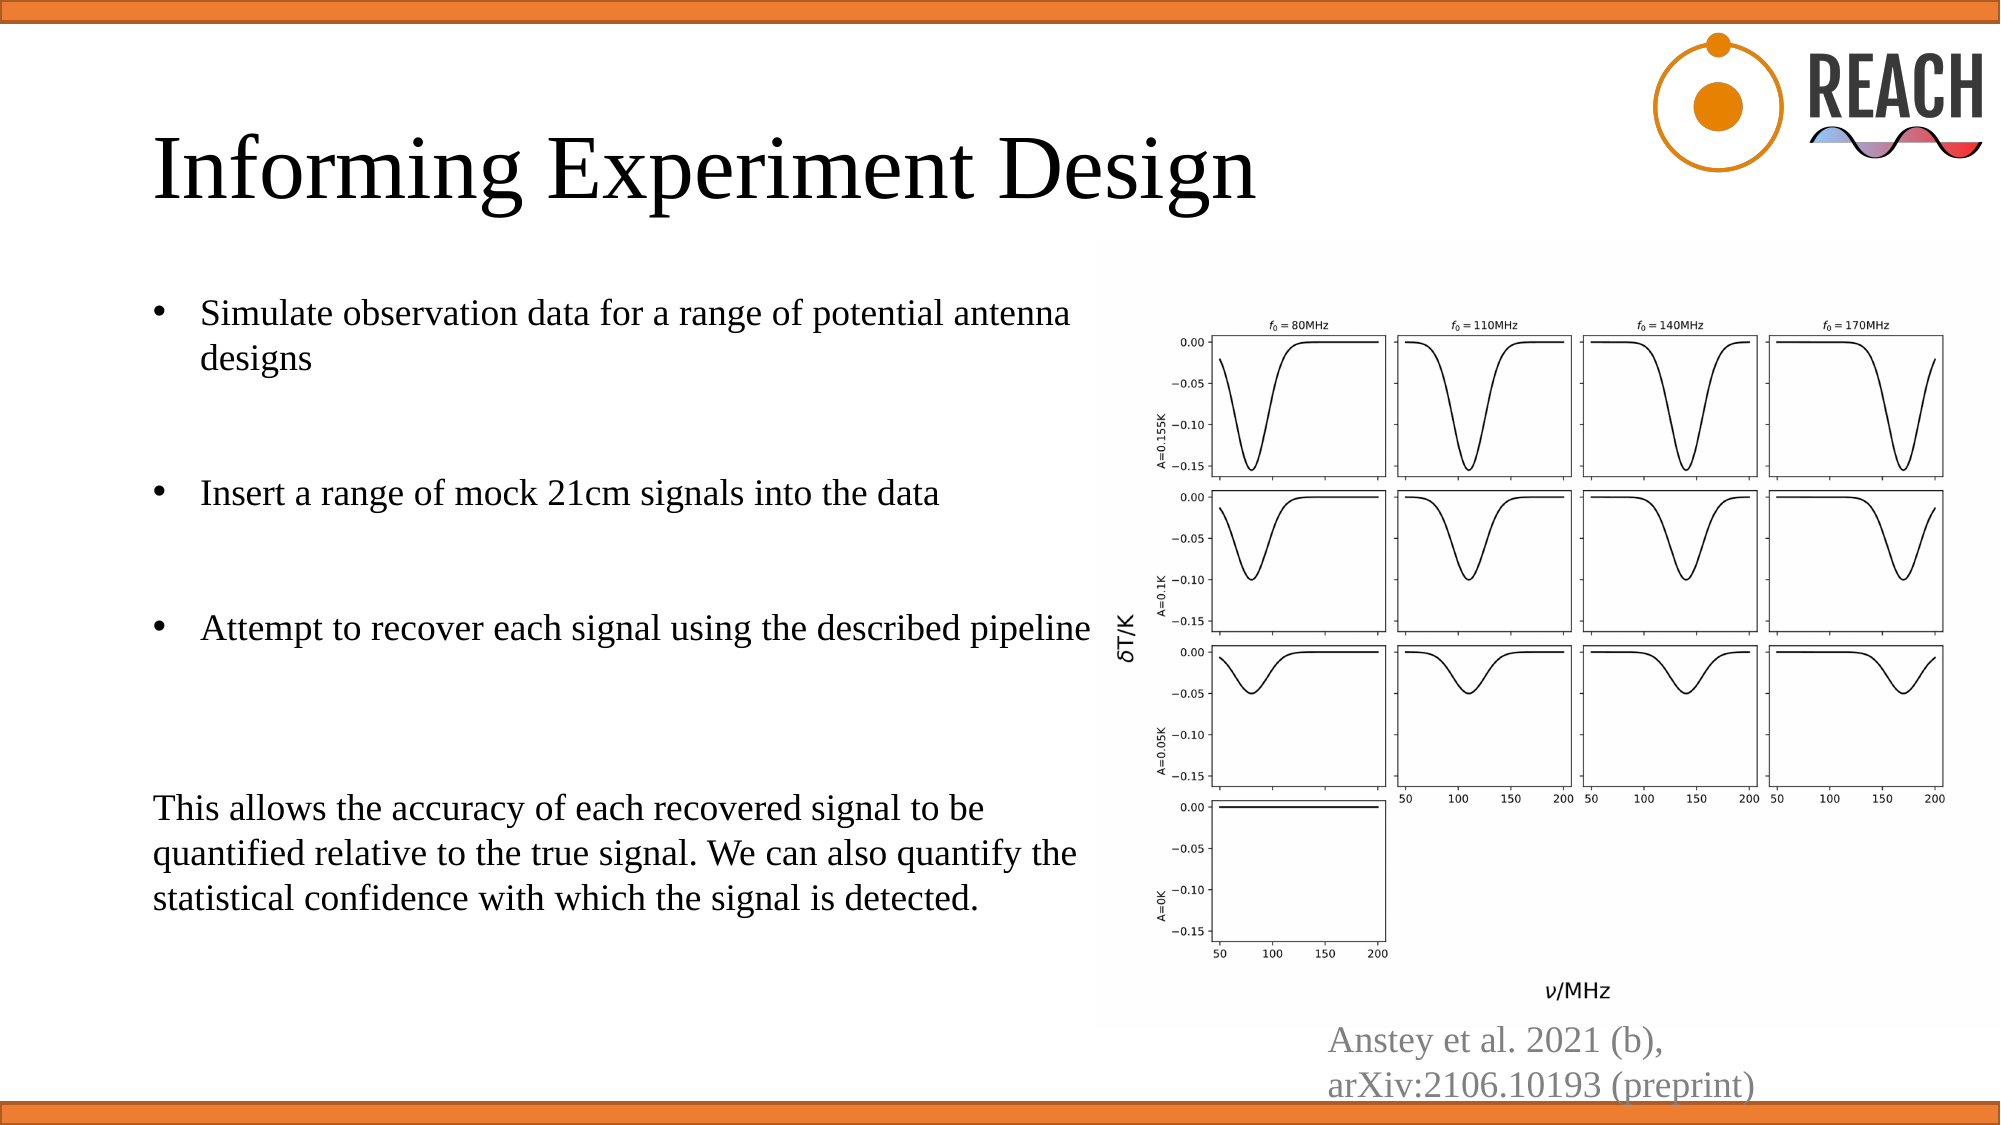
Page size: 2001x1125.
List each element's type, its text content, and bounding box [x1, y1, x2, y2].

text_box [0, 1101, 2000, 1125]
title Informing Experiment Design [137, 59, 1630, 278]
text_box [0, 0, 1630, 24]
text_box Simulate observation data for a range of potential antenna designs Insert a range of mock 21cm signals into the data Attempt to recover each signal using the described pipeline This allows the accuracy of each recovered signal to be quantified relative to the true signal. We can also quantify the statistical confidence with which the signal is detected. [138, 280, 1088, 971]
picture [1093, 0, 2000, 1029]
text_box Anstey et al. 2021 (b), arXiv:2106.10193 (preprint) [1312, 1036, 1970, 1113]
